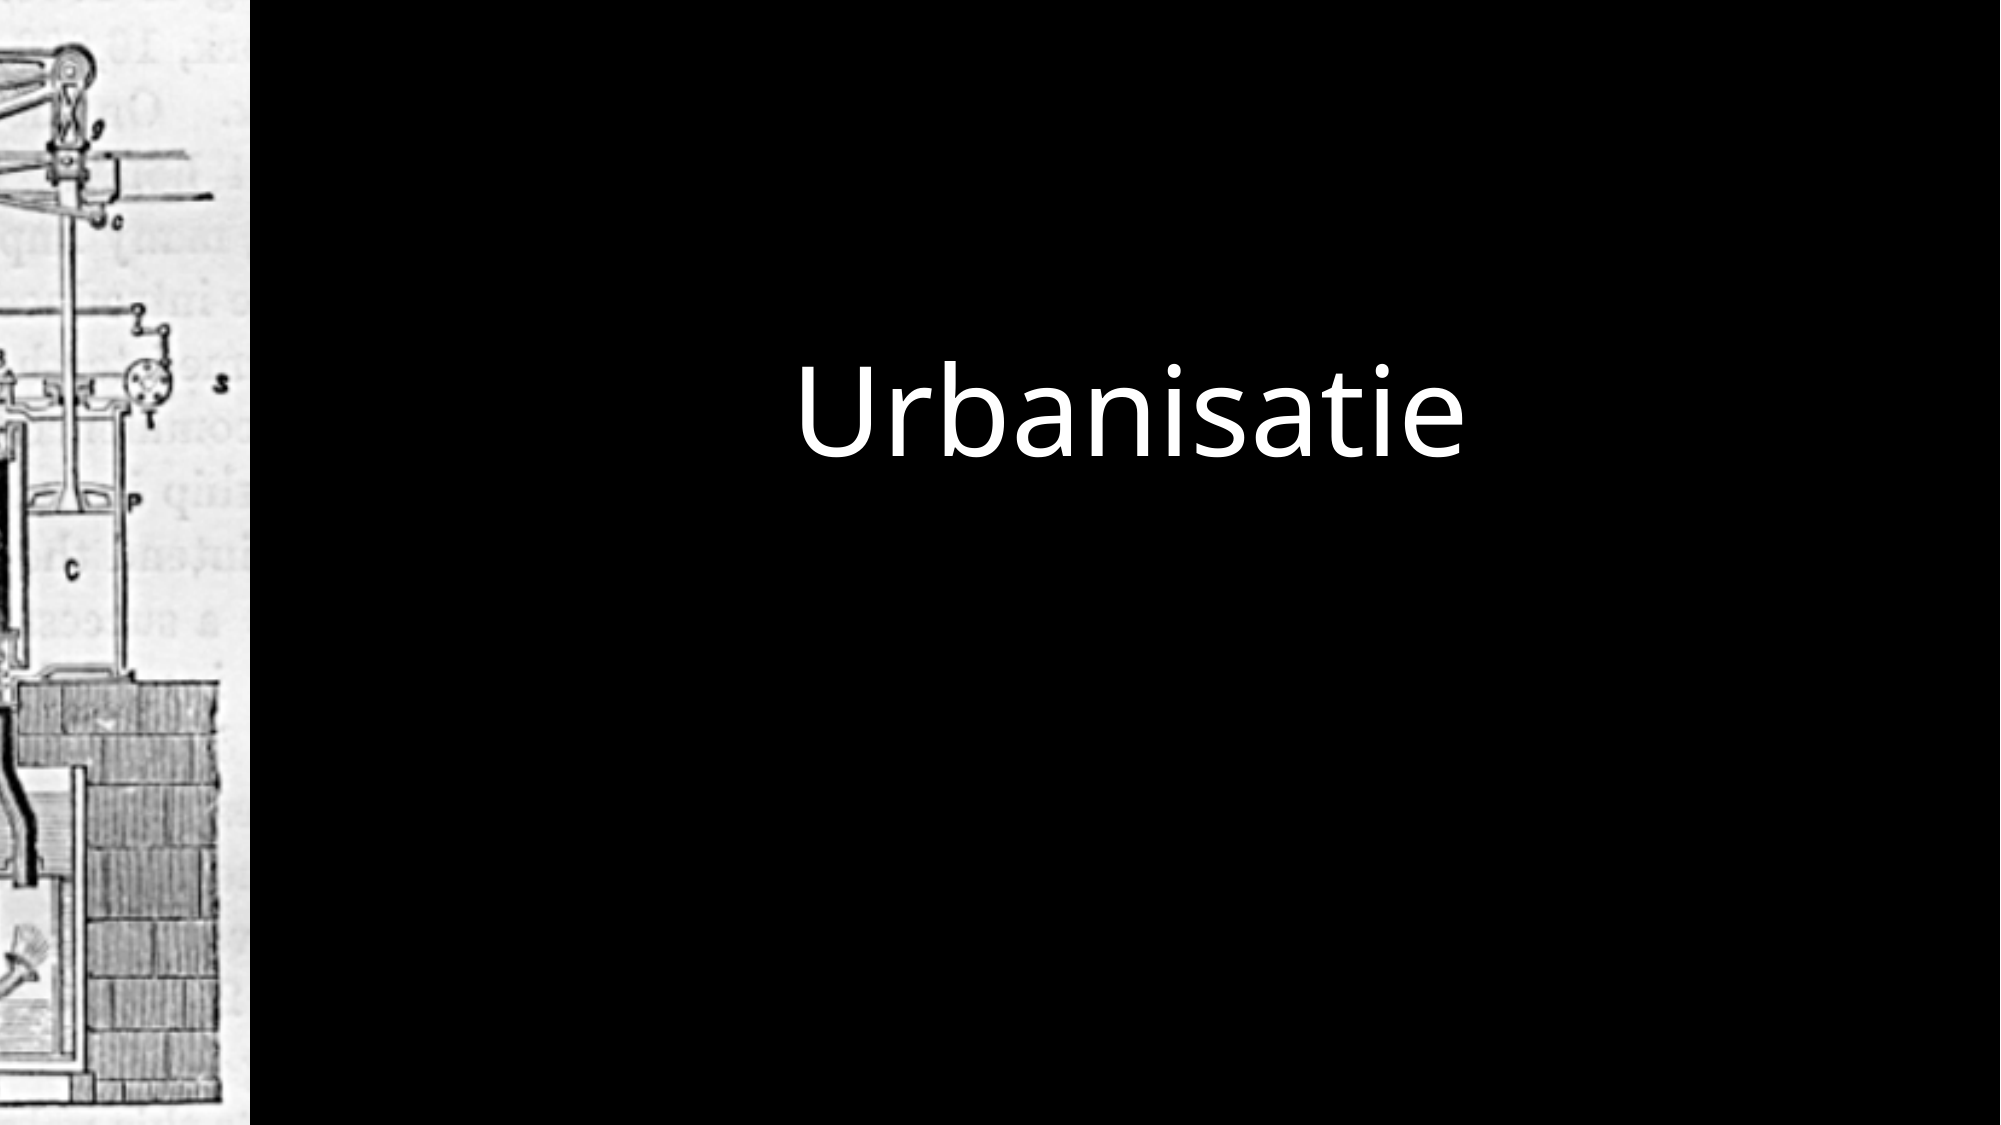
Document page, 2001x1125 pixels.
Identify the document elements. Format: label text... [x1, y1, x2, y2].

picture [0, 0, 250, 1125]
title Urbanisatie [416, 99, 1917, 492]
